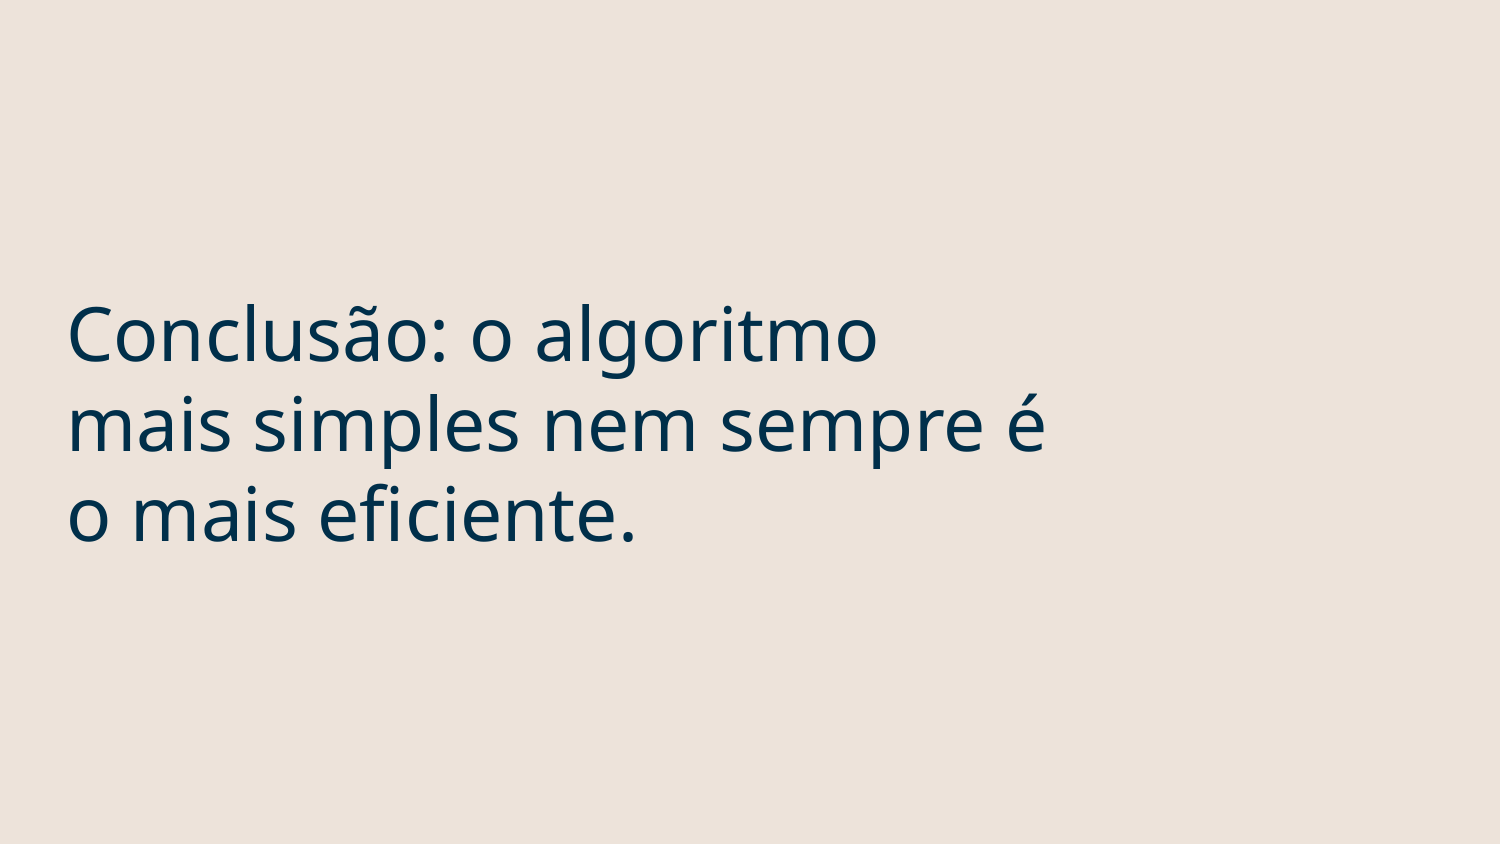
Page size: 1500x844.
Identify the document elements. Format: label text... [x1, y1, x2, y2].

title Conclusão: o algoritmo mais simples nem sempre é o mais eficiente. [51, 130, 1076, 713]
